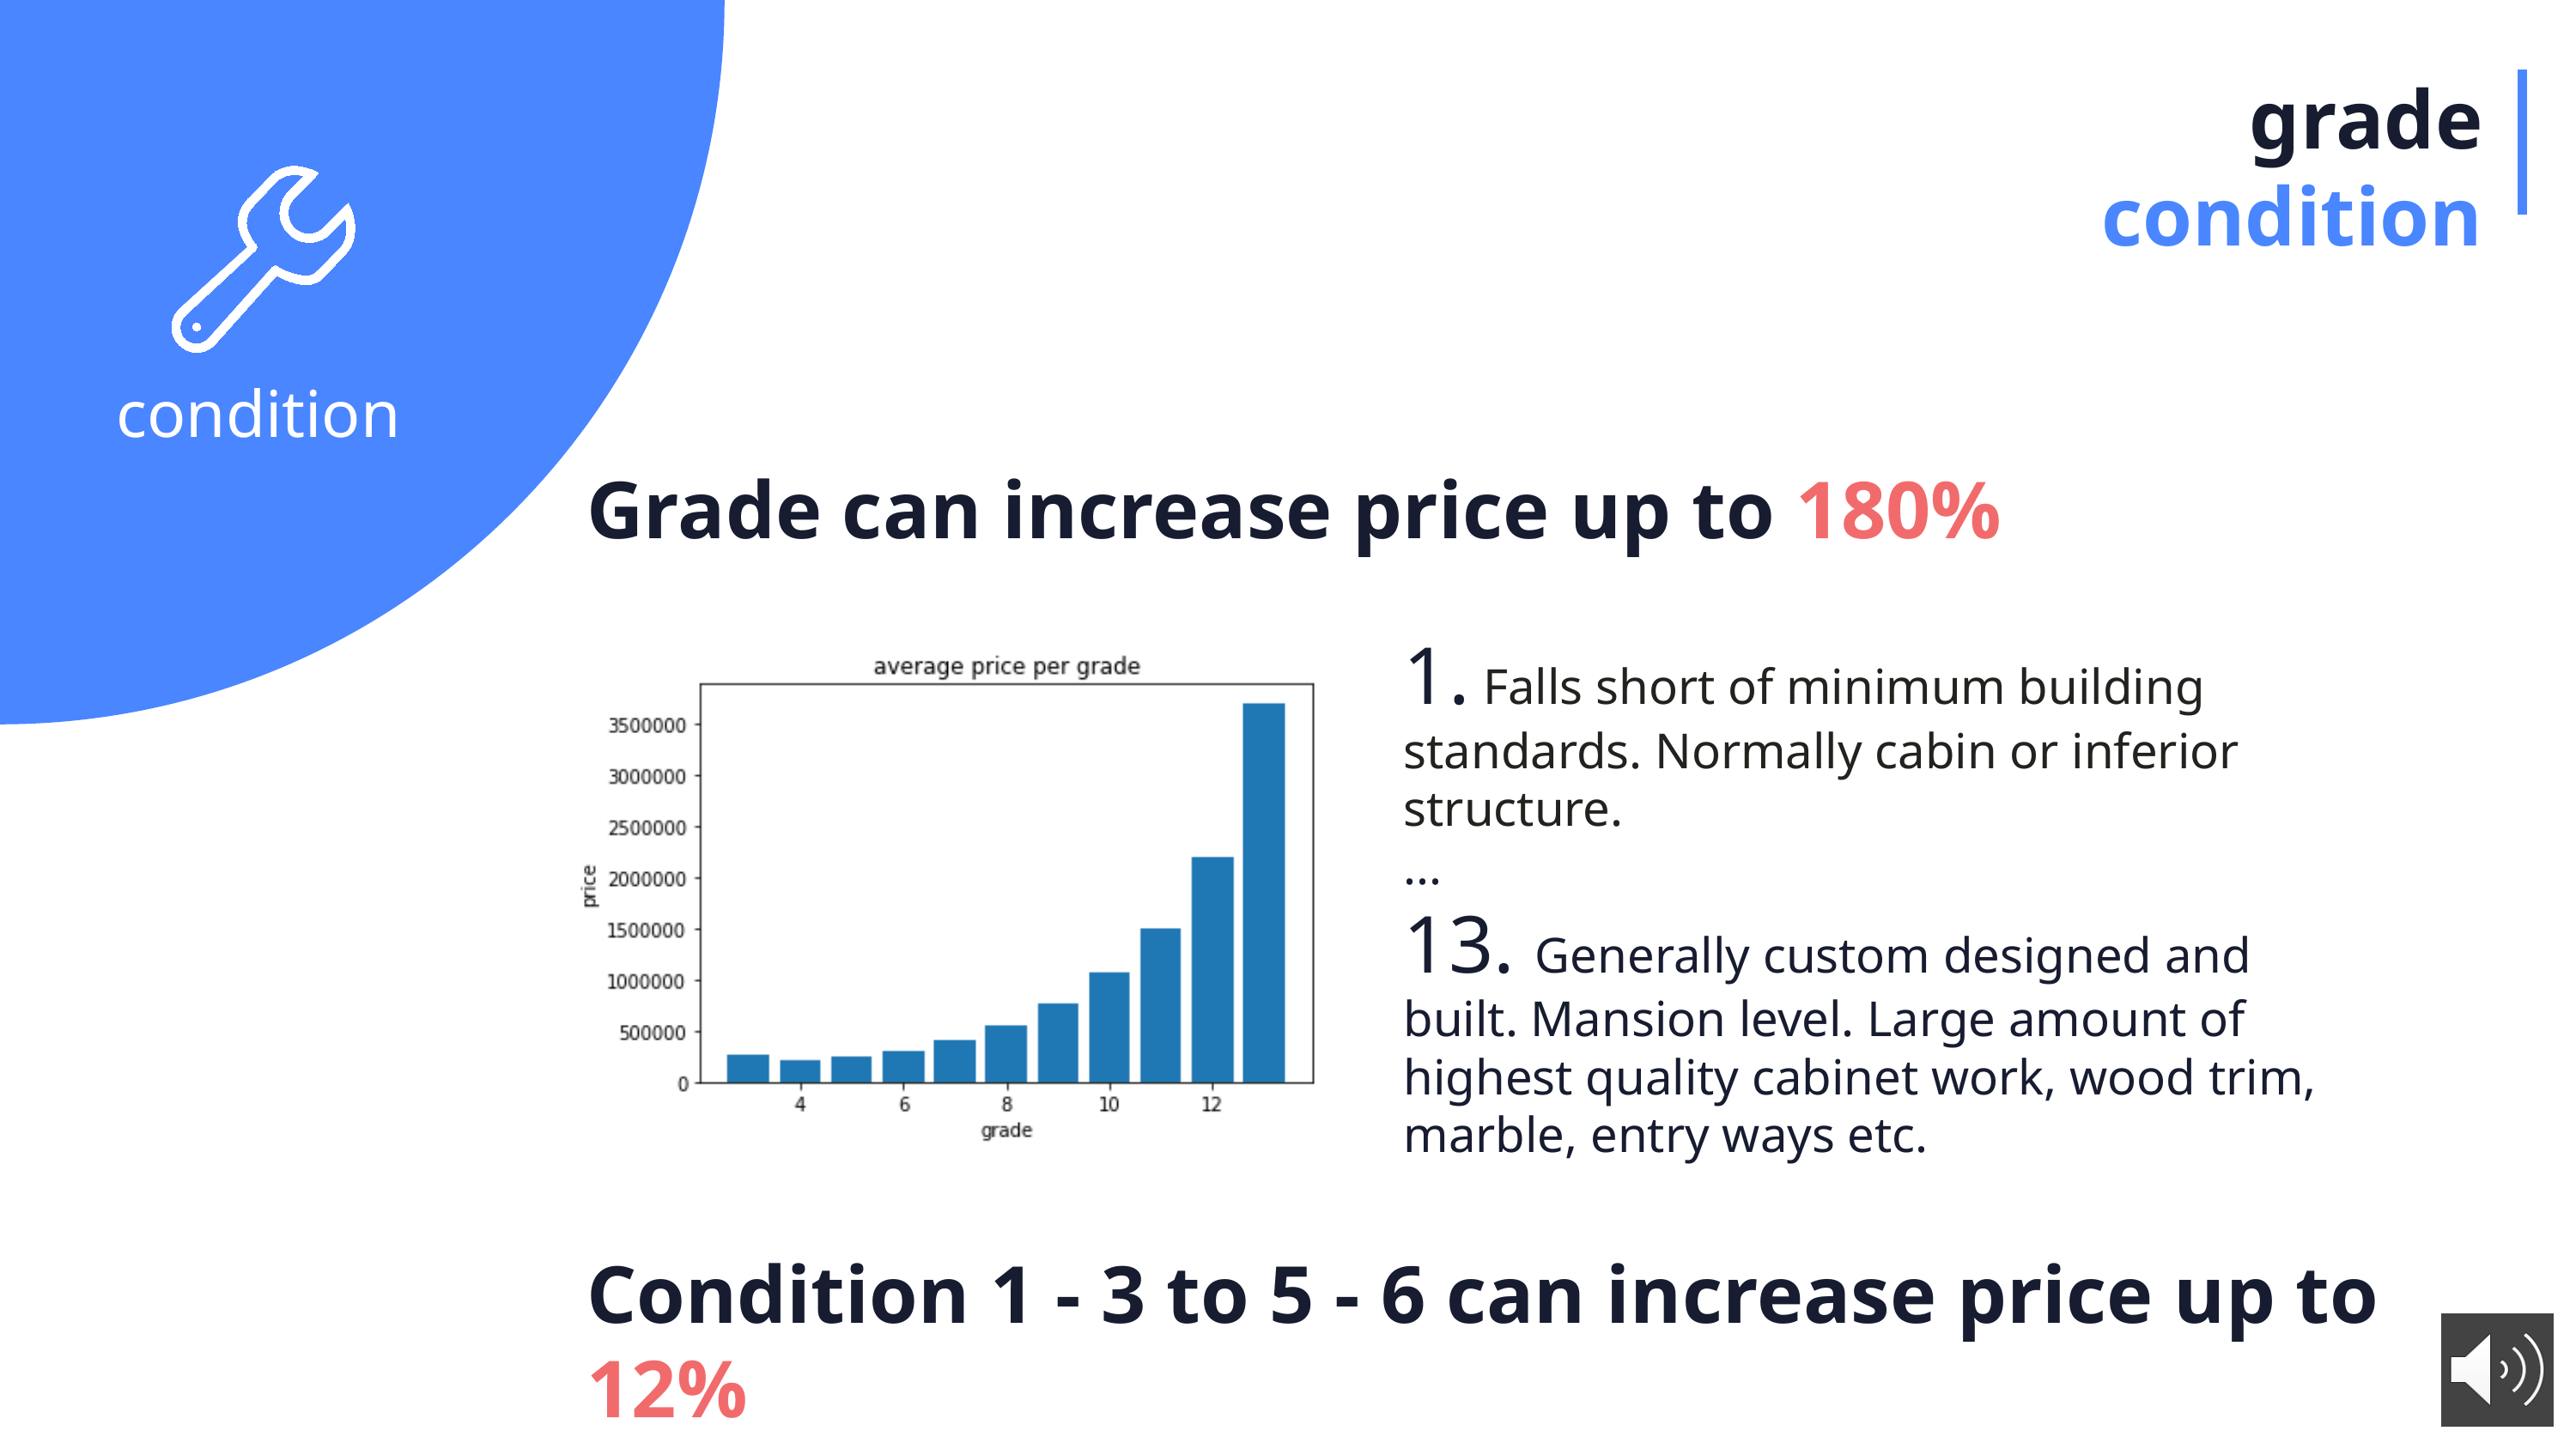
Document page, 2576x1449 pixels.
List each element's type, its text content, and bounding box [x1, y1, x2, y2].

text_box 1. Falls short of minimum building standards. Normally cabin or inferior structure. ... 13. Generally custom designed and built. Mansion level. Large amount of highest quality cabinet work, wood trim, marble, entry ways etc. [1391, 619, 2357, 1169]
text_box [172, 166, 355, 353]
picture [2439, 1313, 2555, 1428]
text_box [0, 0, 726, 725]
picture [568, 649, 1355, 1150]
text_box grade condition [2017, 62, 2496, 269]
text_box Condition 1 - 3 to 5 - 6 can increase price up to 12% [574, 1238, 2480, 1440]
text_box condition [103, 366, 419, 457]
text_box Grade can increase price up to 180% [574, 453, 2119, 561]
